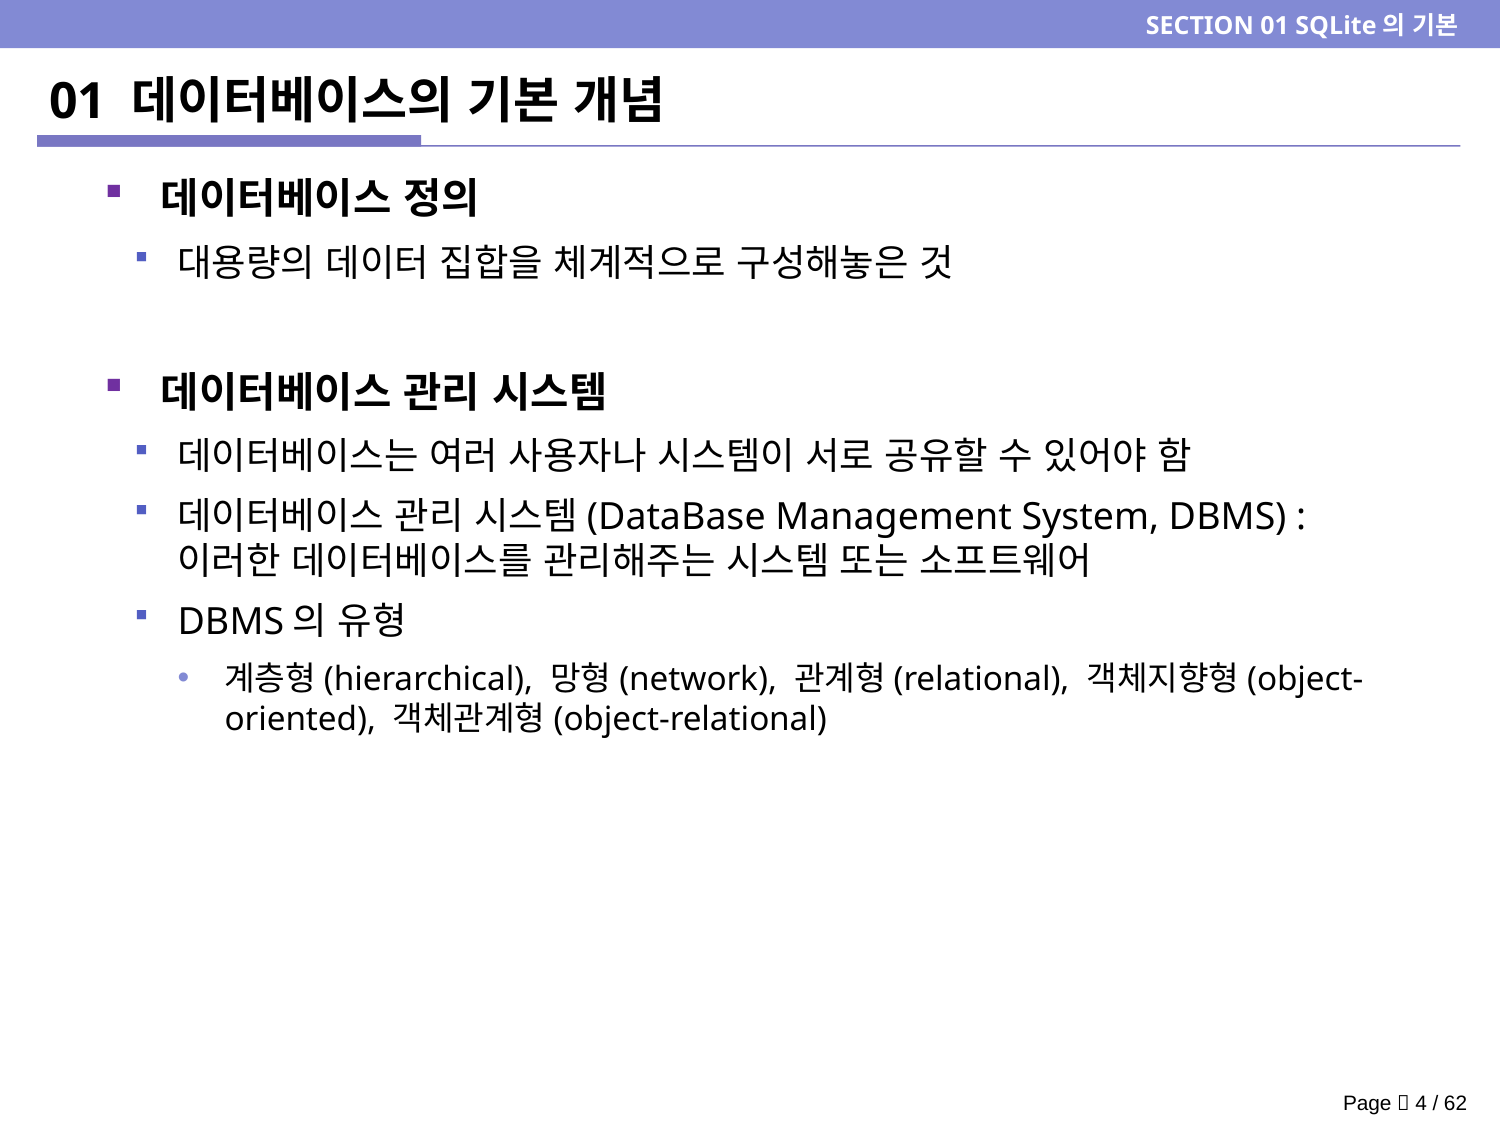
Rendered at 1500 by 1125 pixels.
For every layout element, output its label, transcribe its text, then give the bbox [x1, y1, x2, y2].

list 데이터베이스 정의 대용량의 데이터 집합을 체계적으로 구성해놓은 것 데이터베이스 관리 시스템 데이터베이스는 여러 사용자나 시스템이 서로 공유할 수 있어야 함 데이터베이스 관리 시스템(DataBase Management System, DBMS) : 이러한 데이터베이스를 관리해주는 시스템 또는 소프트웨어 DBMS의 유형 계층형(hierarchical), 망형(network), 관계형(relational), 객체지향형(object-oriented), 객체관계형(object-relational) [104, 171, 1382, 880]
text_box SECTION 01 SQLite의 기본 [1131, 2, 1500, 48]
title 01 데이터베이스의 기본 개념 [48, 67, 1448, 132]
